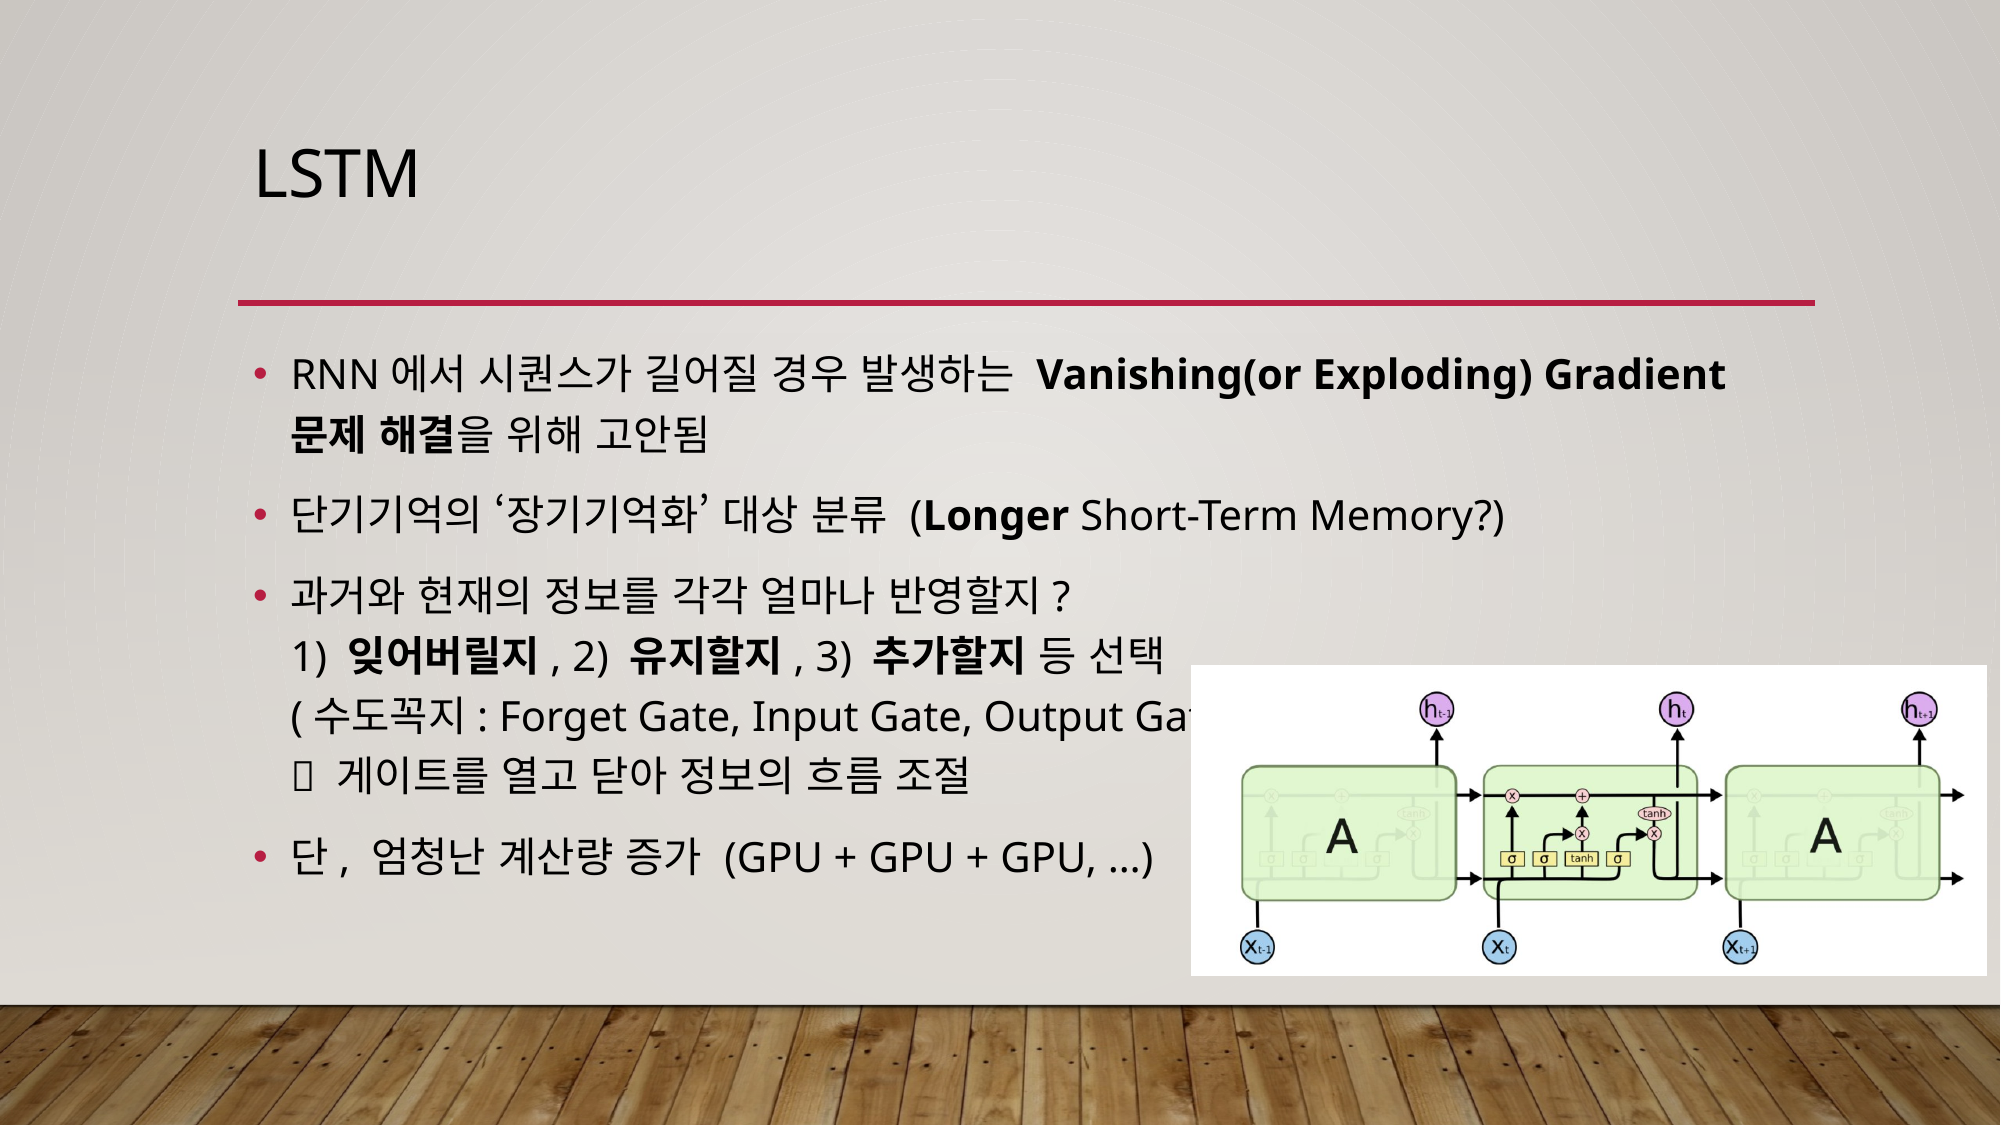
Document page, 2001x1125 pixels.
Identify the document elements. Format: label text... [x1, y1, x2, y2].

picture [1190, 665, 1987, 976]
title LSTM [238, 131, 1814, 305]
picture [0, 1005, 2000, 1125]
list RNN에서 시퀀스가 길어질 경우 발생하는 Vanishing(or Exploding) Gradient 문제 해결을 위해 고안됨 단기기억의 ‘장기기억화’ 대상 분류 (Longer Short-Term Memory?) 과거와 현재의 정보를 각각 얼마나 반영할지? 1) 잊어버릴지, 2) 유지할지, 3) 추가할지 등 선택 (수도꼭지: Forget Gate, Input Gate, Output Gate)  게이트를 열고 닫아 정보의 흐름 조절 단, 엄청난 계산량 증가 (GPU + GPU + GPU, …) [238, 330, 1814, 897]
